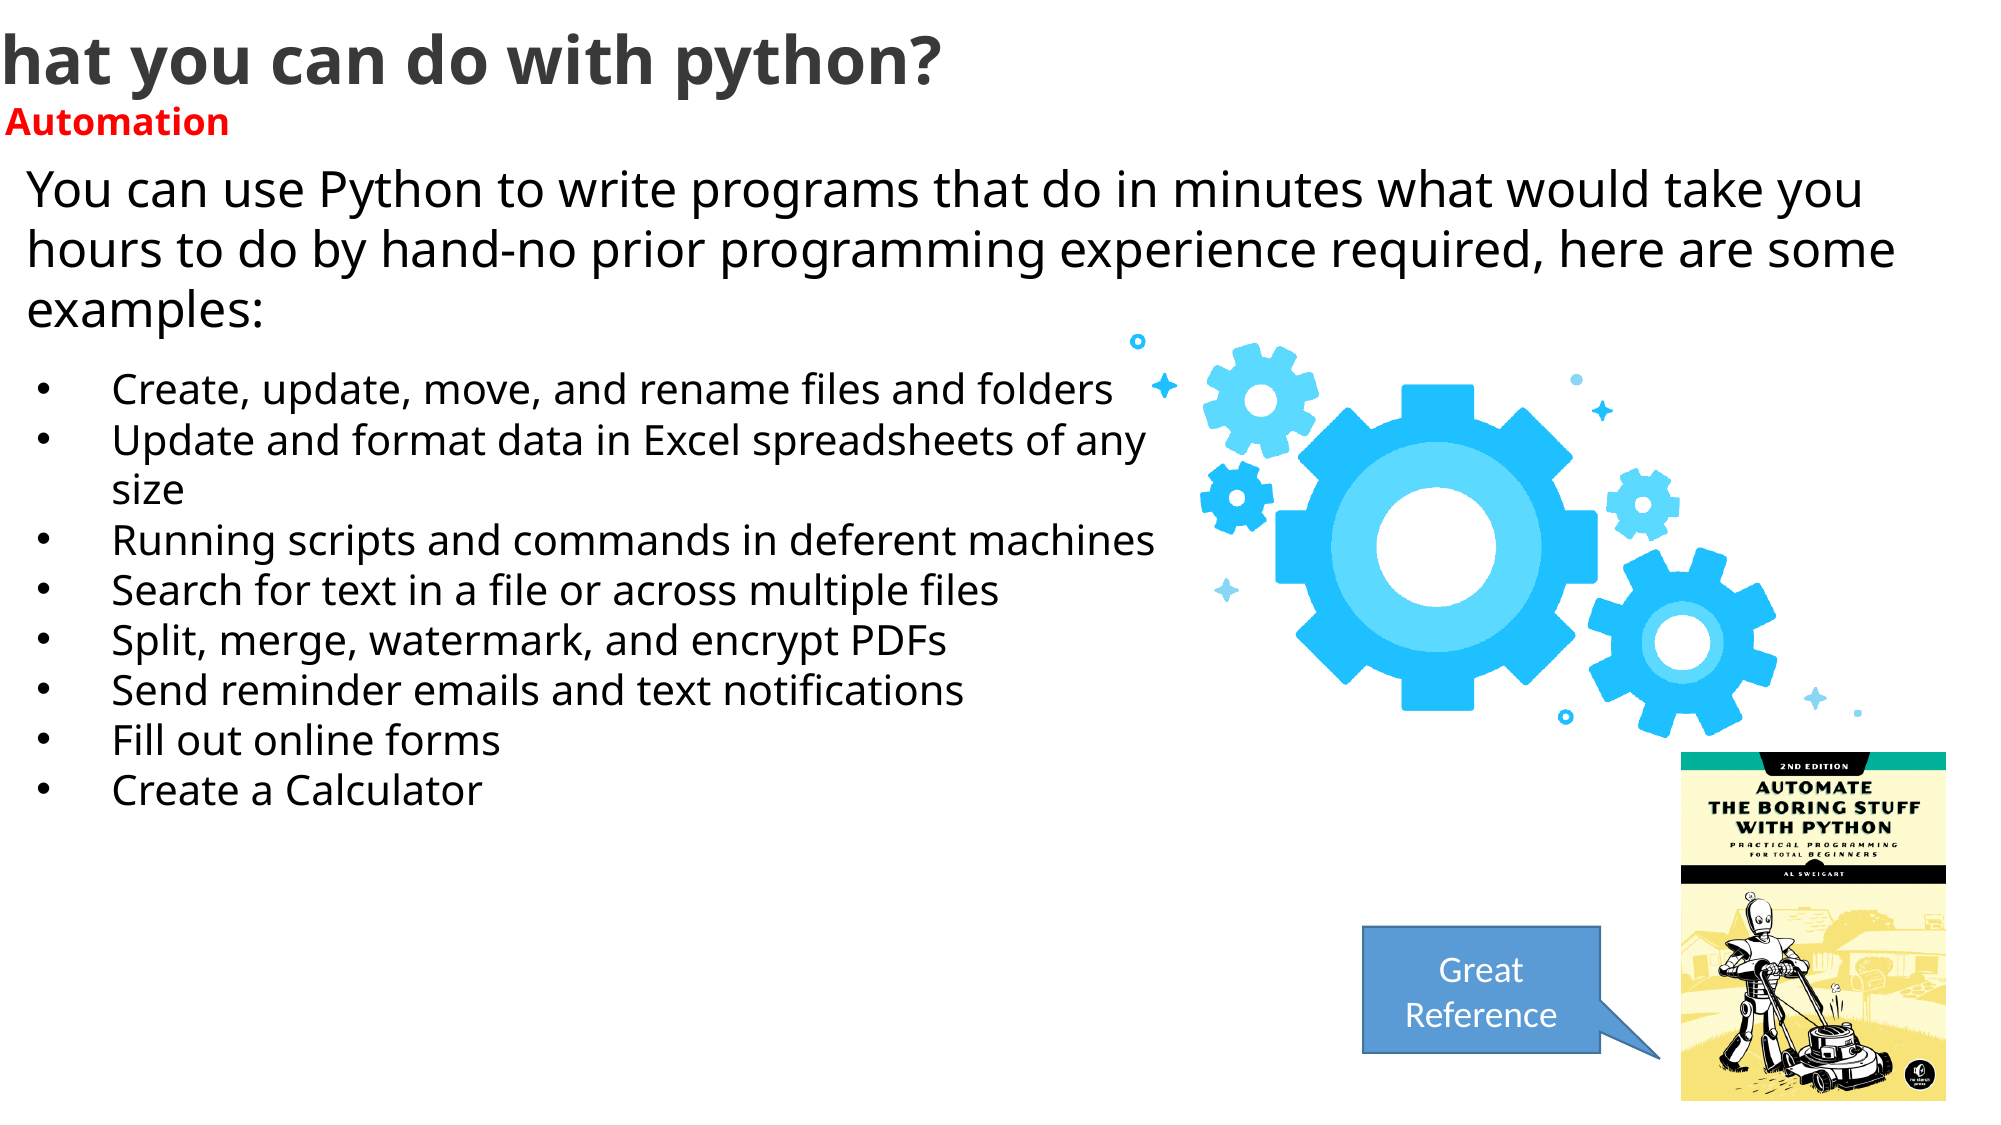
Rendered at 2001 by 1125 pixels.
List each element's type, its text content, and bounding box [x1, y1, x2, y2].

text_box Great Reference [1362, 925, 1661, 1060]
text_box Create, update, move, and rename files and folders Update and format data in Excel spreadsheets of any size Running scripts and commands in deferent machines Search for text in a file or across multiple files Split, merge, watermark, and encrypt PDFs Send reminder emails and text notifications Fill out online forms Create a Calculator [21, 355, 1107, 821]
text_box You can use Python to write programs that do in minutes what would take you hours to do by hand-no prior programming experience required, here are some examples: [11, 150, 1921, 345]
text_box What you can do with python? [0, 10, 958, 106]
text_box Automation [0, 106, 246, 151]
picture [1107, 244, 1946, 1102]
